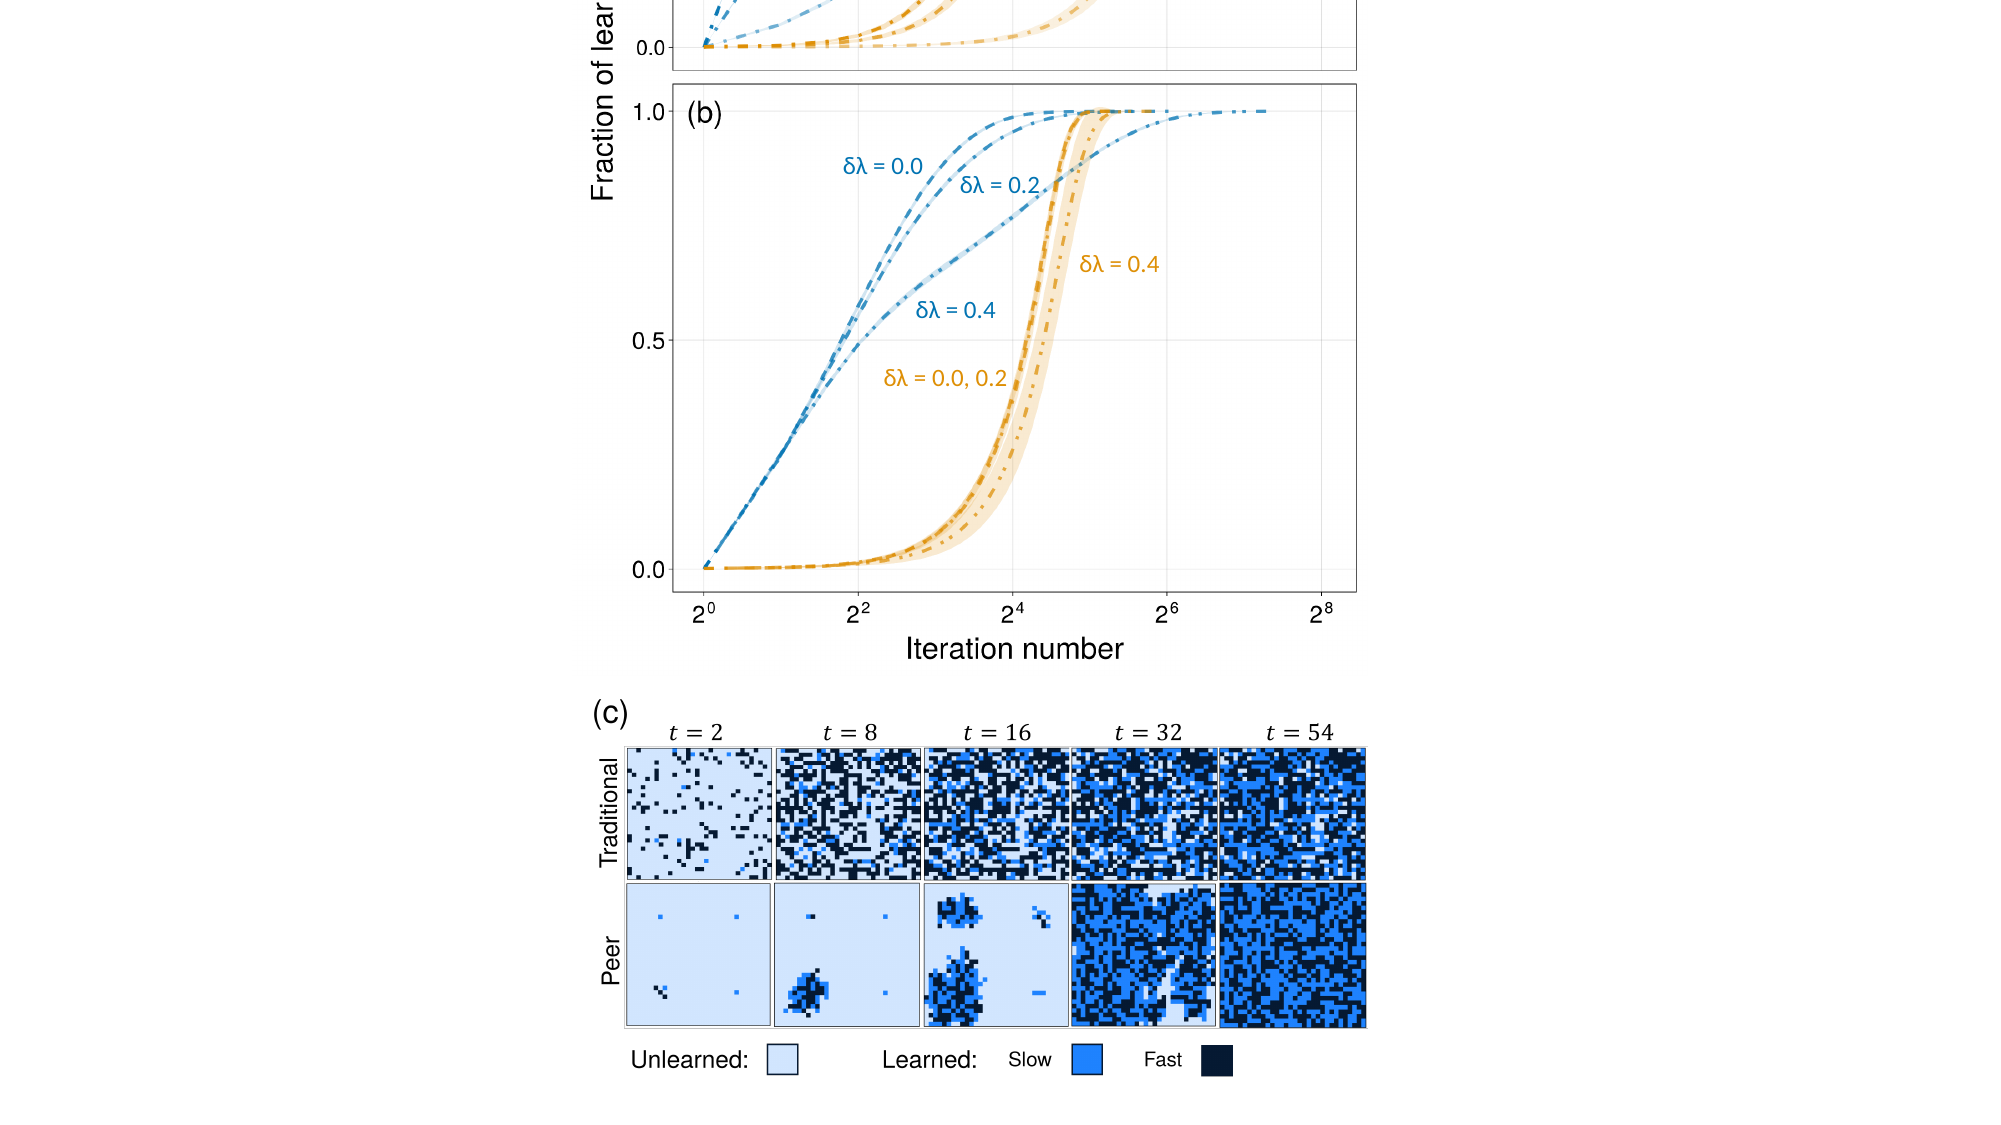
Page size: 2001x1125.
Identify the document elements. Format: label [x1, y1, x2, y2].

picture [572, 681, 1369, 1089]
text_box [572, 0, 1369, 677]
